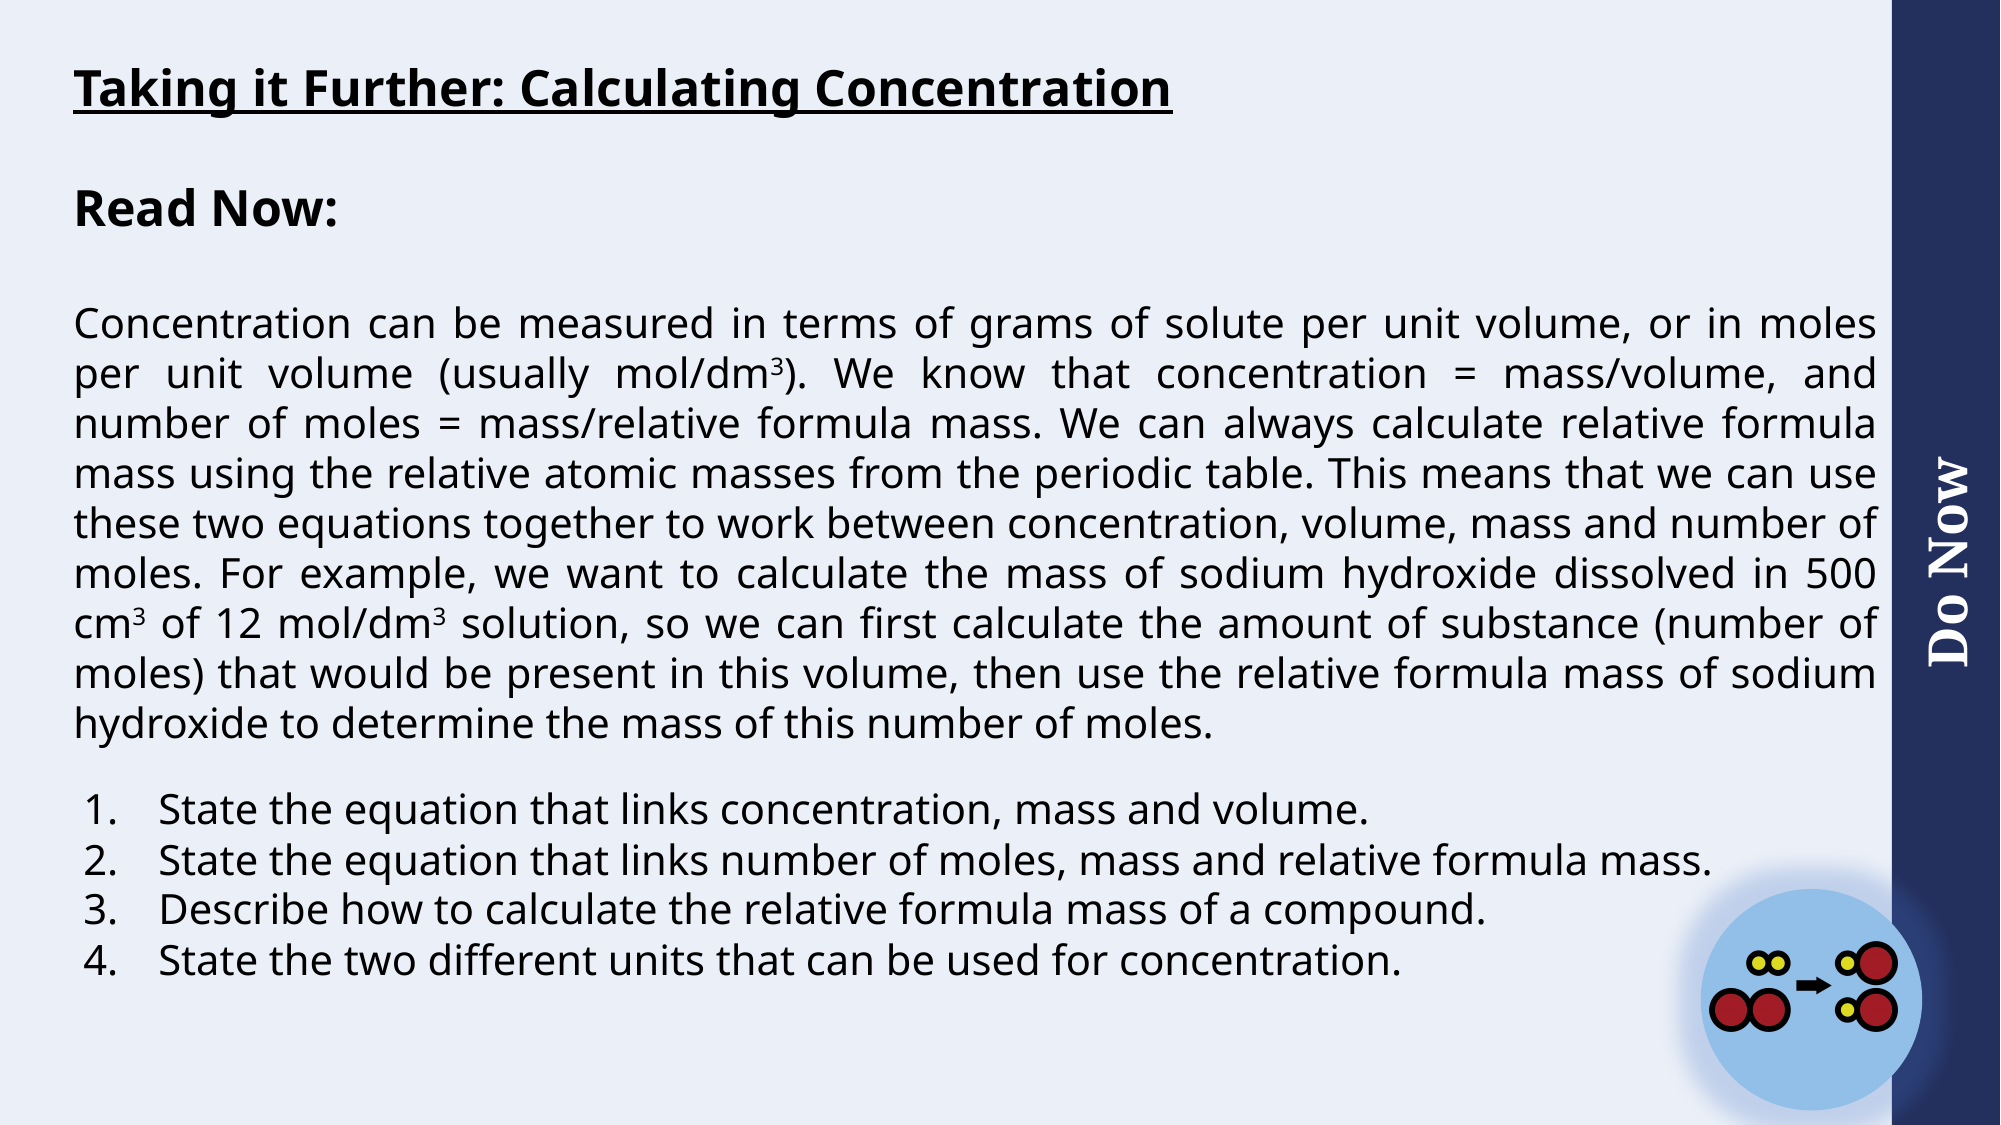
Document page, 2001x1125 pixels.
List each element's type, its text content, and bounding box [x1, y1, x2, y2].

text_box State the equation that links concentration, mass and volume. State the equation that links number of moles, mass and relative formula mass. Describe how to calculate the relative formula mass of a compound. State the two different units that can be used for concentration. [68, 775, 1779, 991]
text_box Taking it Further: Calculating Concentration Read Now: Concentration can be measured in terms of grams of solute per unit volume, or in moles per unit volume (usually mol/dm3). We know that concentration = mass/volume, and number of moles = mass/relative formula mass. We can always calculate relative formula mass using the relative atomic masses from the periodic table. This means that we can use these two equations together to work between concentration, volume, mass and number of moles. For example, we want to calculate the mass of sodium hydroxide dissolved in 500 cm3 of 12 mol/dm3 solution, so we can first calculate the amount of substance (number of moles) that would be present in this volume, then use the relative formula mass of sodium hydroxide to determine the mass of this number of moles. [58, 48, 1894, 849]
picture [1709, 941, 1898, 1032]
